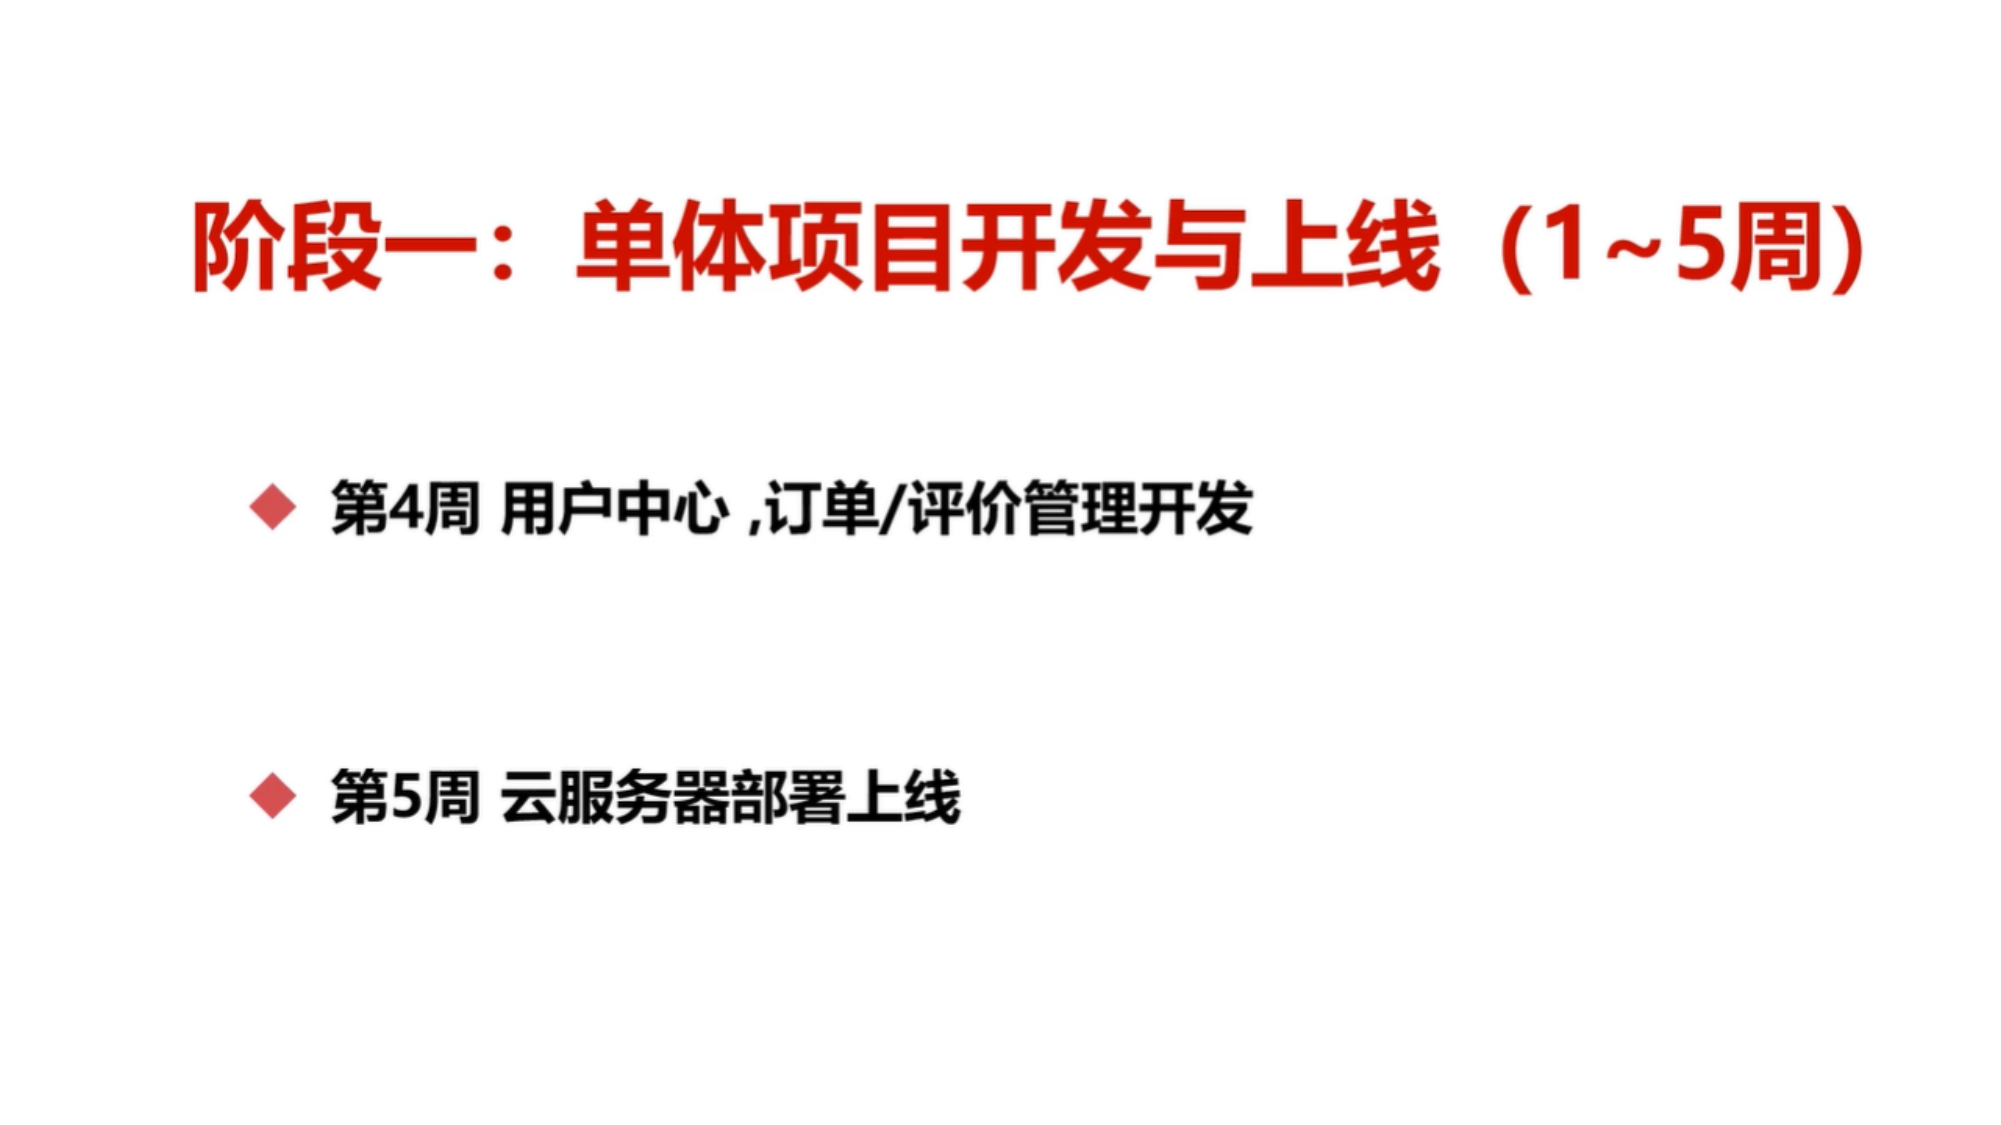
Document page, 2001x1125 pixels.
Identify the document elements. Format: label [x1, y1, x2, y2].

picture [49, 138, 1950, 986]
